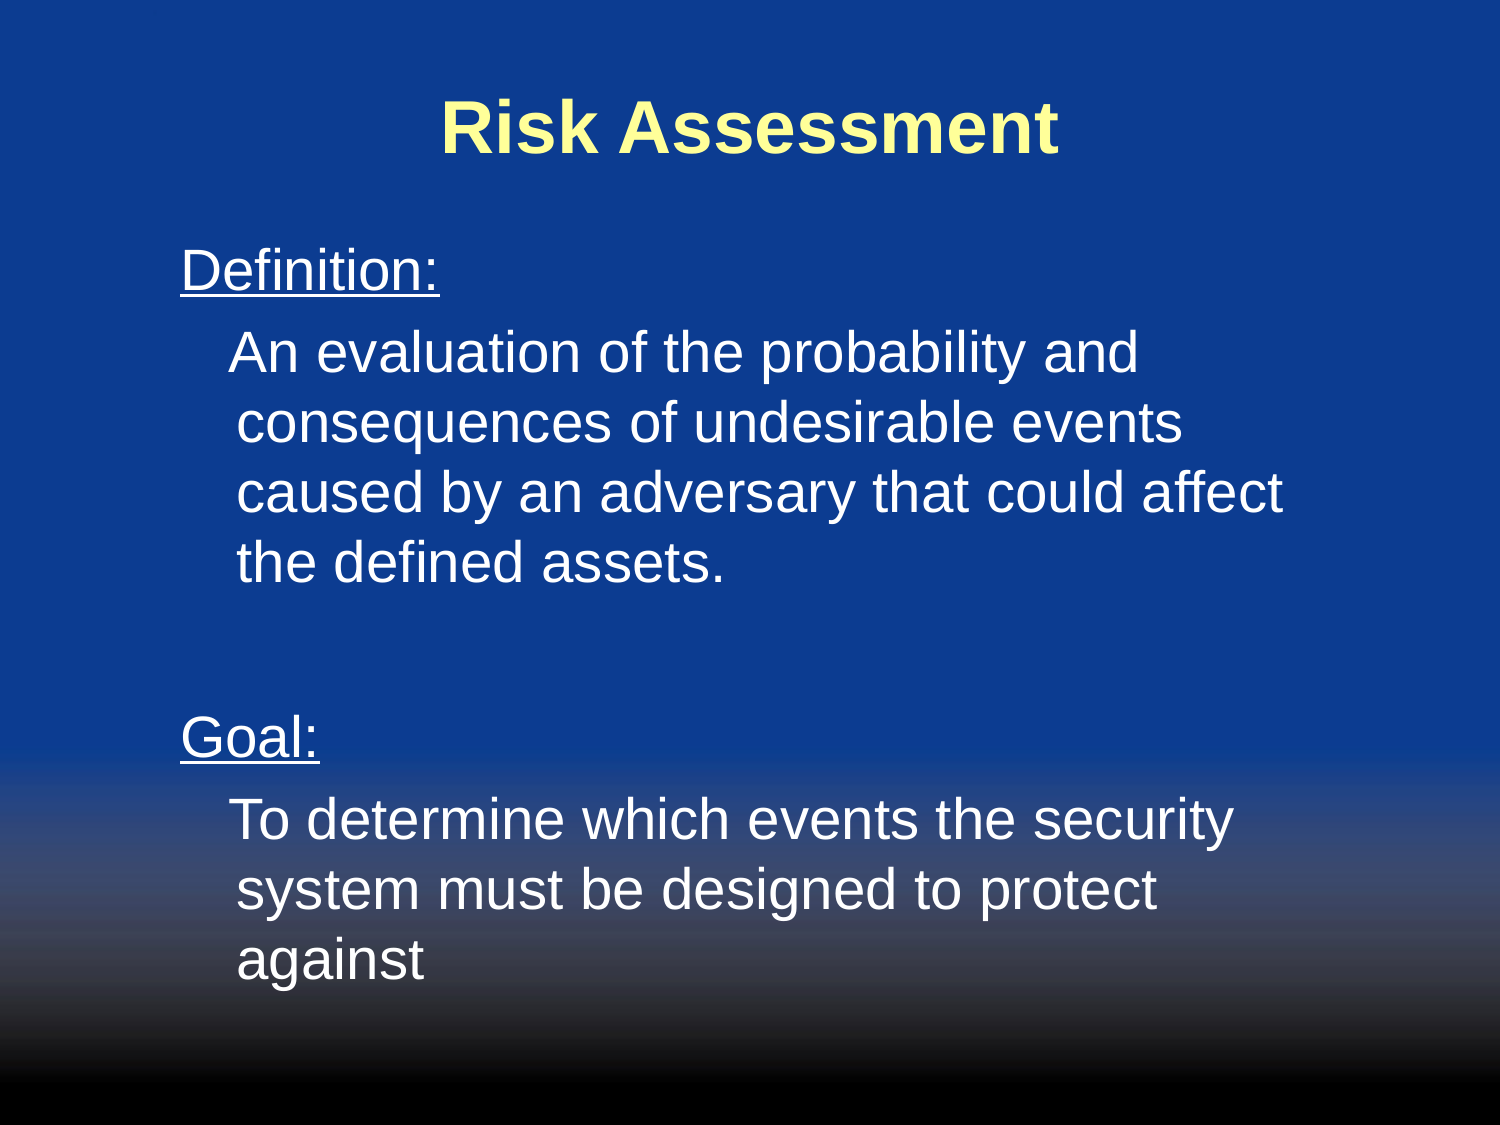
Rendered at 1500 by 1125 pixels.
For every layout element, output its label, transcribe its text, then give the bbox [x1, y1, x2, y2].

picture [0, 0, 1500, 137]
picture [0, 201, 1500, 1125]
title Risk Assessment [0, 137, 1500, 201]
list Definition: An evaluation of the probability and consequences of undesirable events caused by an adversary that could affect the defined assets. Goal: To determine which events the security system must be designed to protect against [164, 224, 1341, 1088]
